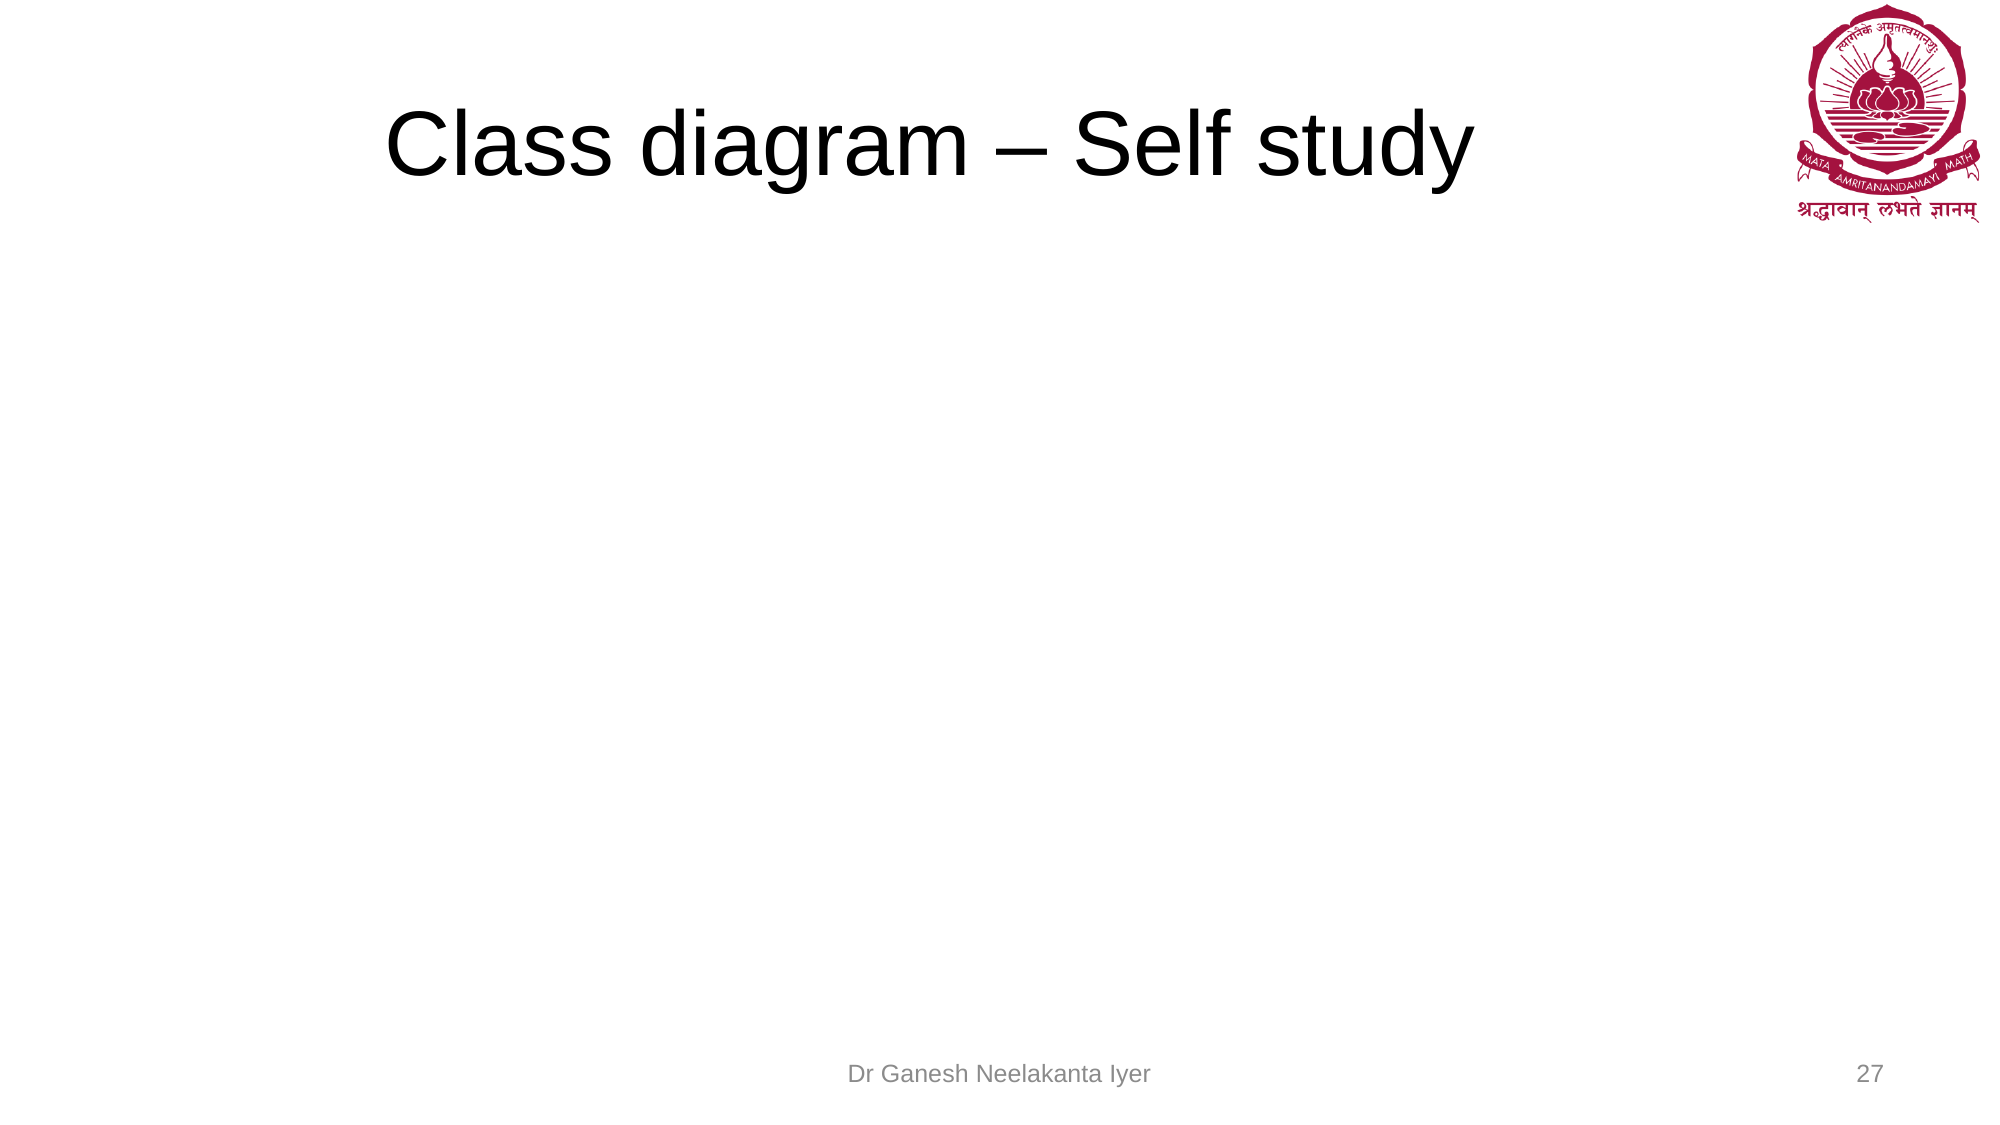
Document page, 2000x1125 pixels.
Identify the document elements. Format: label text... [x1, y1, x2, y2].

slide_number 27 [1432, 1042, 1900, 1103]
footer Dr Ganesh Neelakanta Iyer [683, 1042, 1317, 1103]
title Class diagram – Self study [99, 45, 1763, 233]
picture [1776, 1, 2000, 225]
